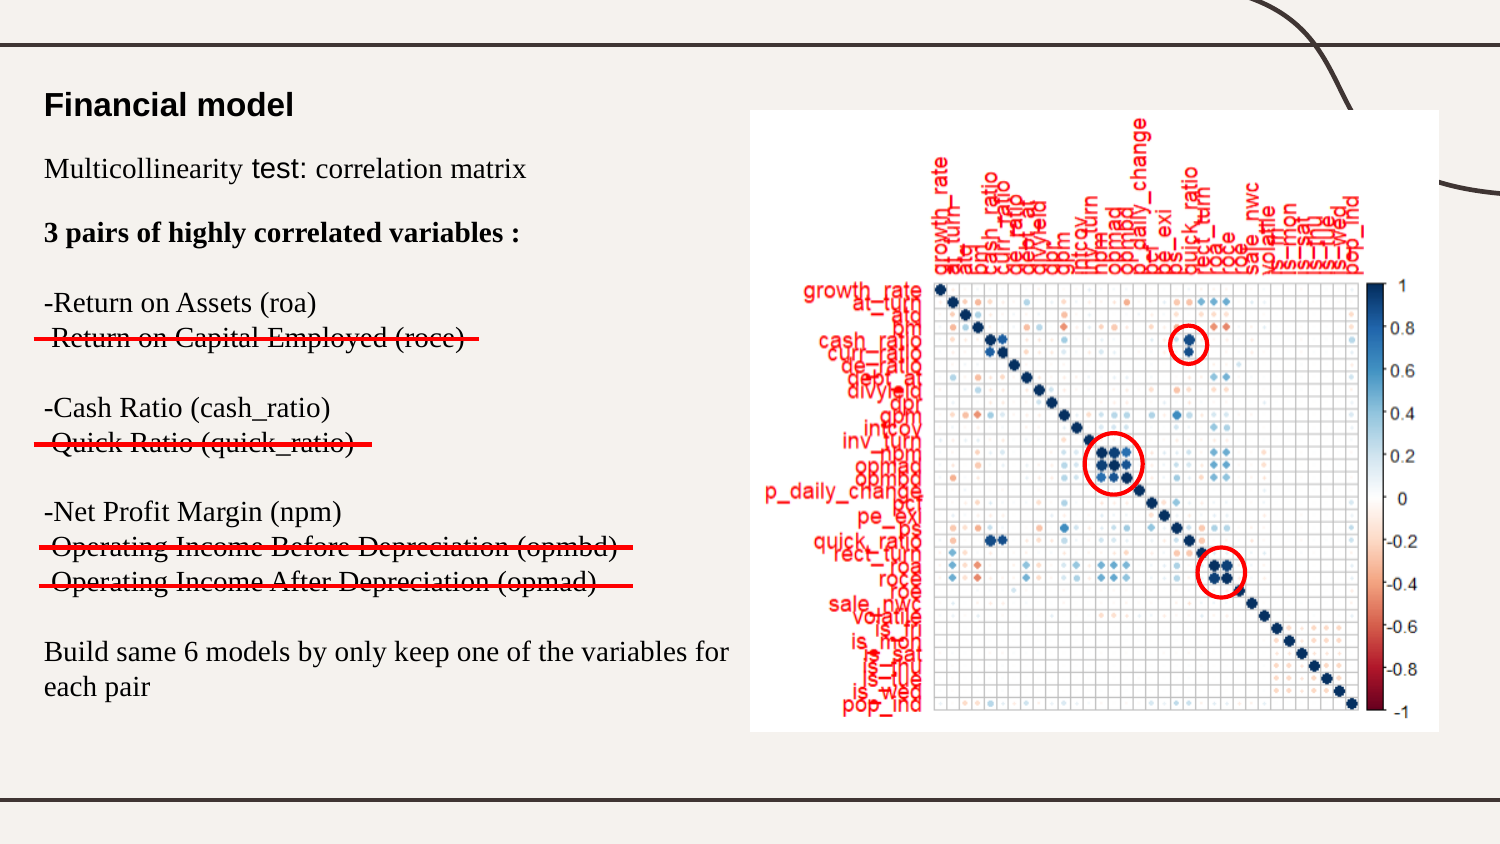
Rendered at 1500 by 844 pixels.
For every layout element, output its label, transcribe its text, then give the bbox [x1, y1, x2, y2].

picture [749, 110, 1439, 732]
title Financial model [28, 67, 915, 142]
text_box Multicollinearity test: correlation matrix [28, 142, 744, 193]
text_box 3 pairs of highly correlated variables : -Return on Assets (roa) Return on Capital Employed (roce) -Cash Ratio (cash_ratio) Quick Ratio (quick_ratio) -Net Profit Margin (npm) Operating Income Before Depreciation (opmbd) Operating Income After Depreciation (opmad) Build same 6 models by only keep one of the variables for each pair [28, 205, 772, 745]
